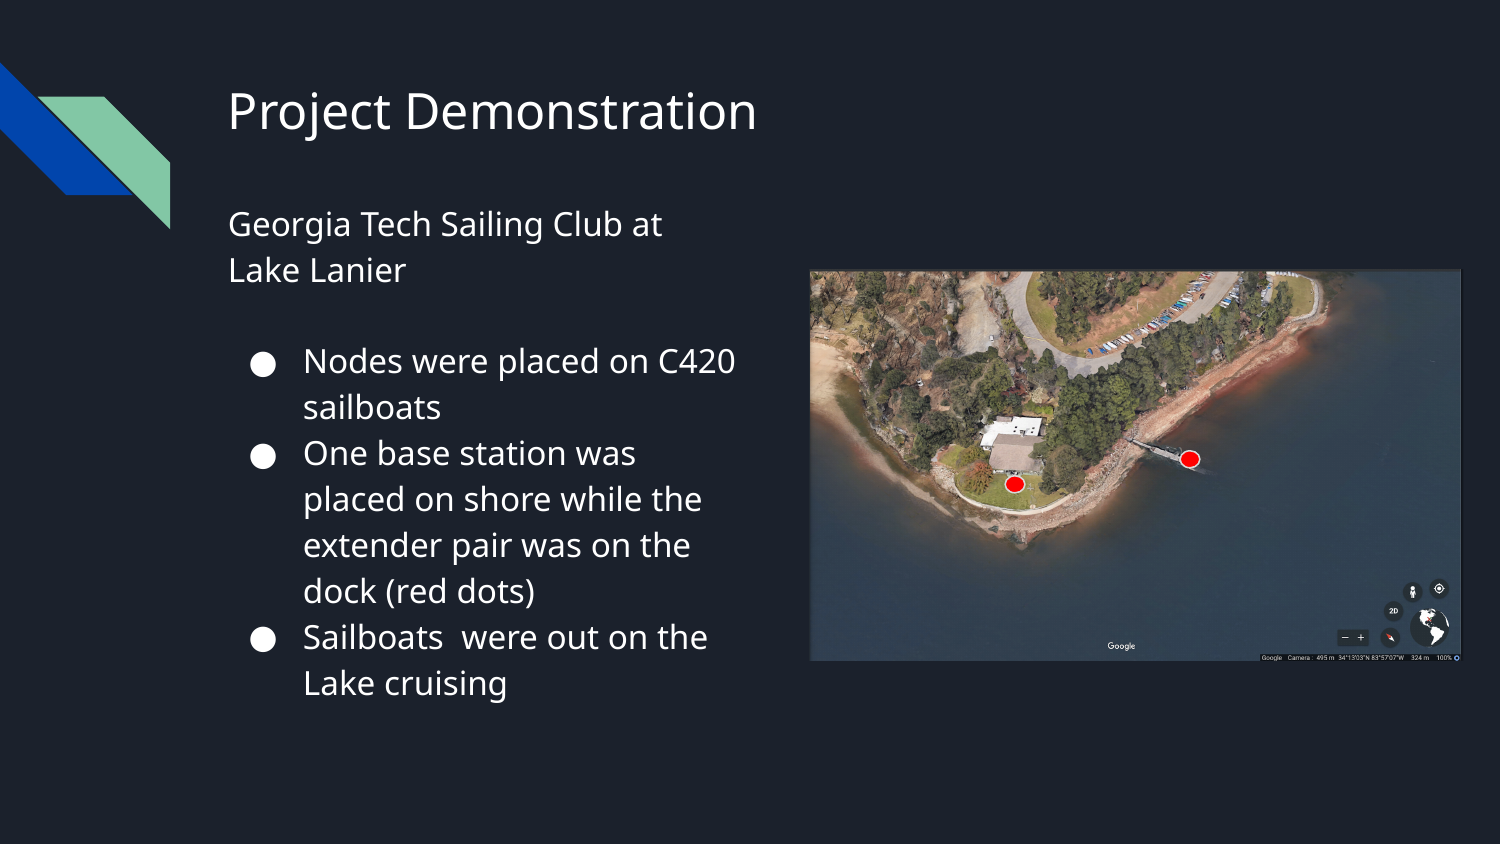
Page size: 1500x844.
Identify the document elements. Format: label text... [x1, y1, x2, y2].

picture [809, 269, 1464, 661]
title Project Demonstration [212, 64, 1368, 215]
list Georgia Tech Sailing Club at Lake Lanier Nodes were placed on C420 sailboats One base station was placed on shore while the extender pair was on the dock (red dots) Sailboats were out on the Lake cruising [212, 183, 756, 661]
